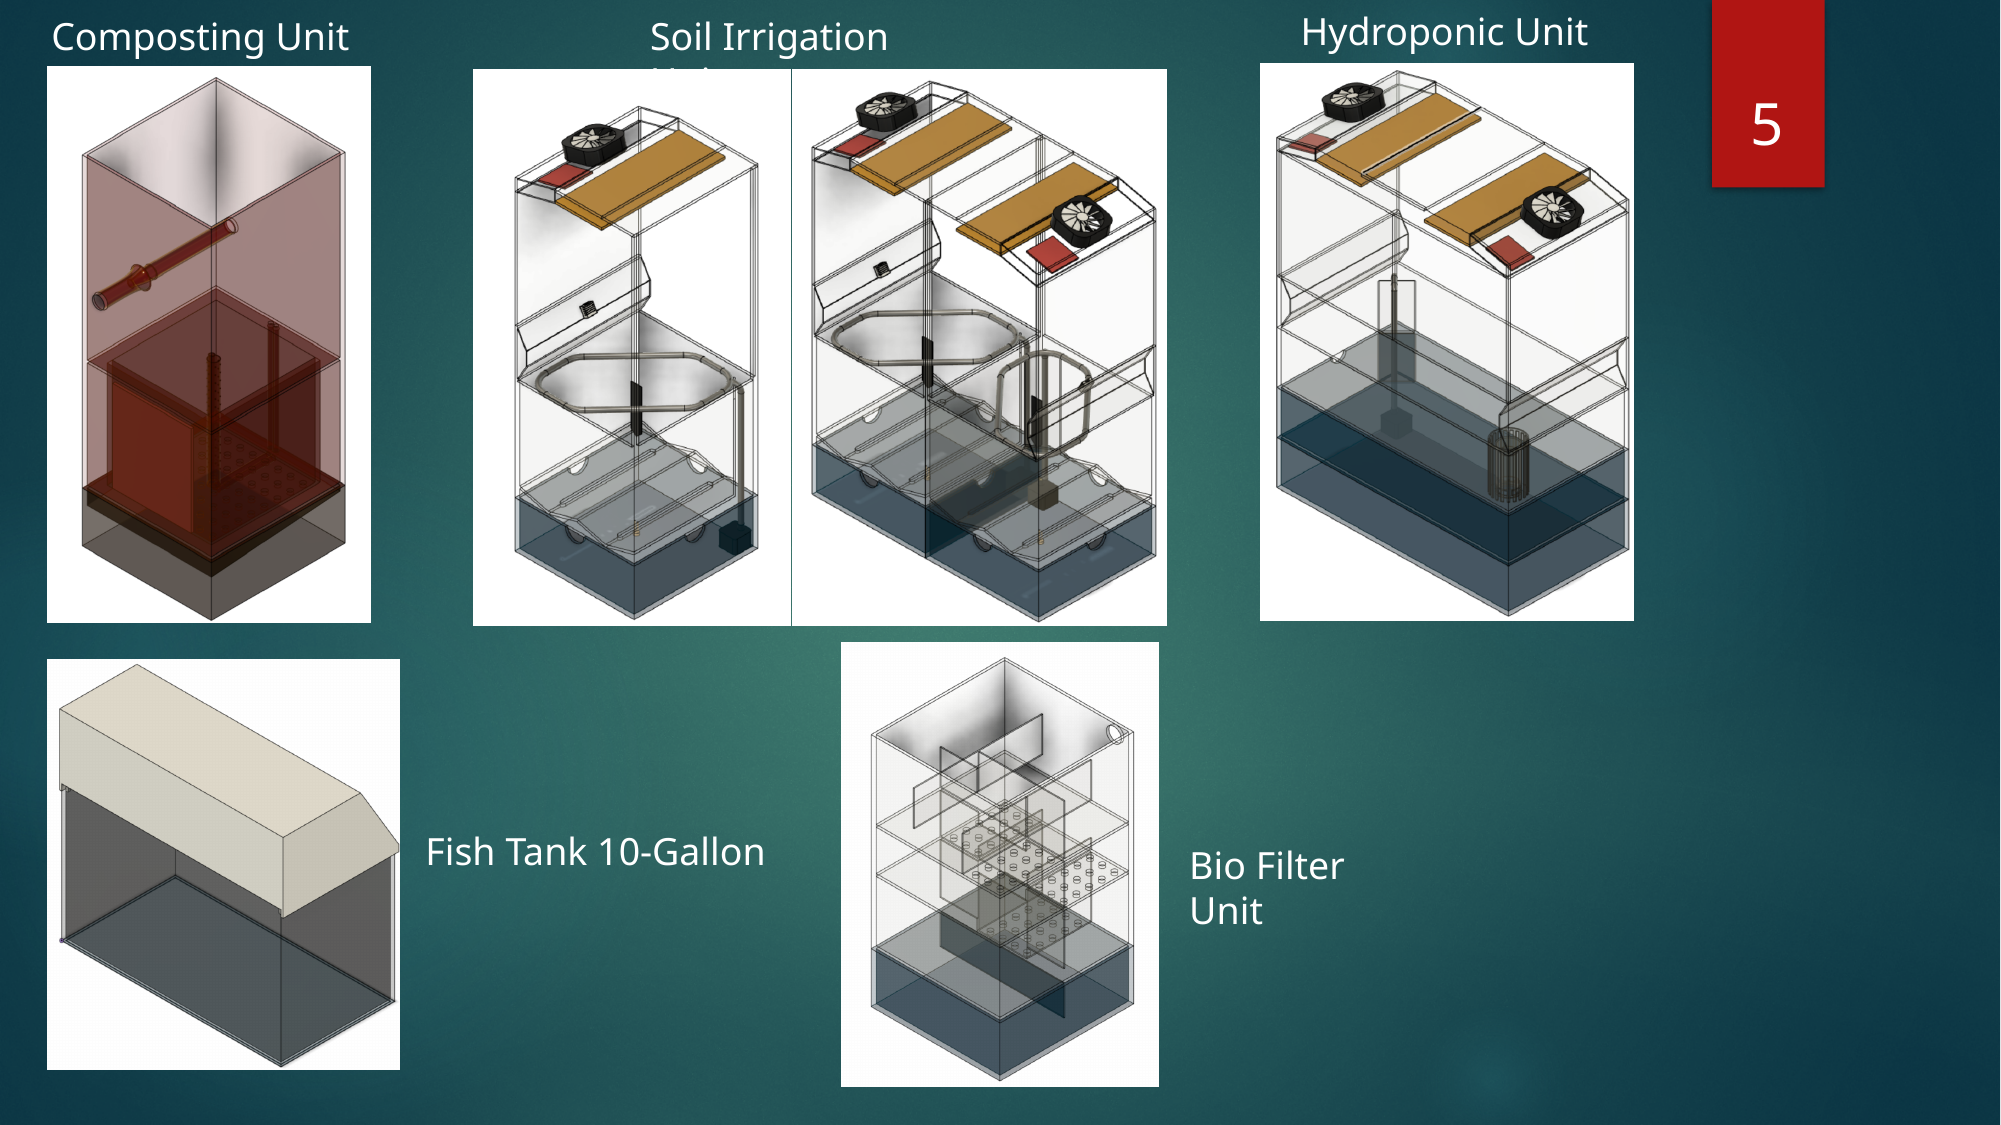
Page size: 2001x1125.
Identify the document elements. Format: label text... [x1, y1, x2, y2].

text_box Fish Tank 10-Gallon [410, 820, 785, 881]
text_box Composting Unit [36, 5, 371, 66]
slide_number 5 [1698, 48, 1836, 175]
text_box Bio Filter Unit [1174, 834, 1431, 940]
text_box Soil Irrigation Units [635, 5, 988, 67]
picture [0, 0, 2001, 1125]
text_box Hydroponic Unit [1285, 0, 1609, 60]
